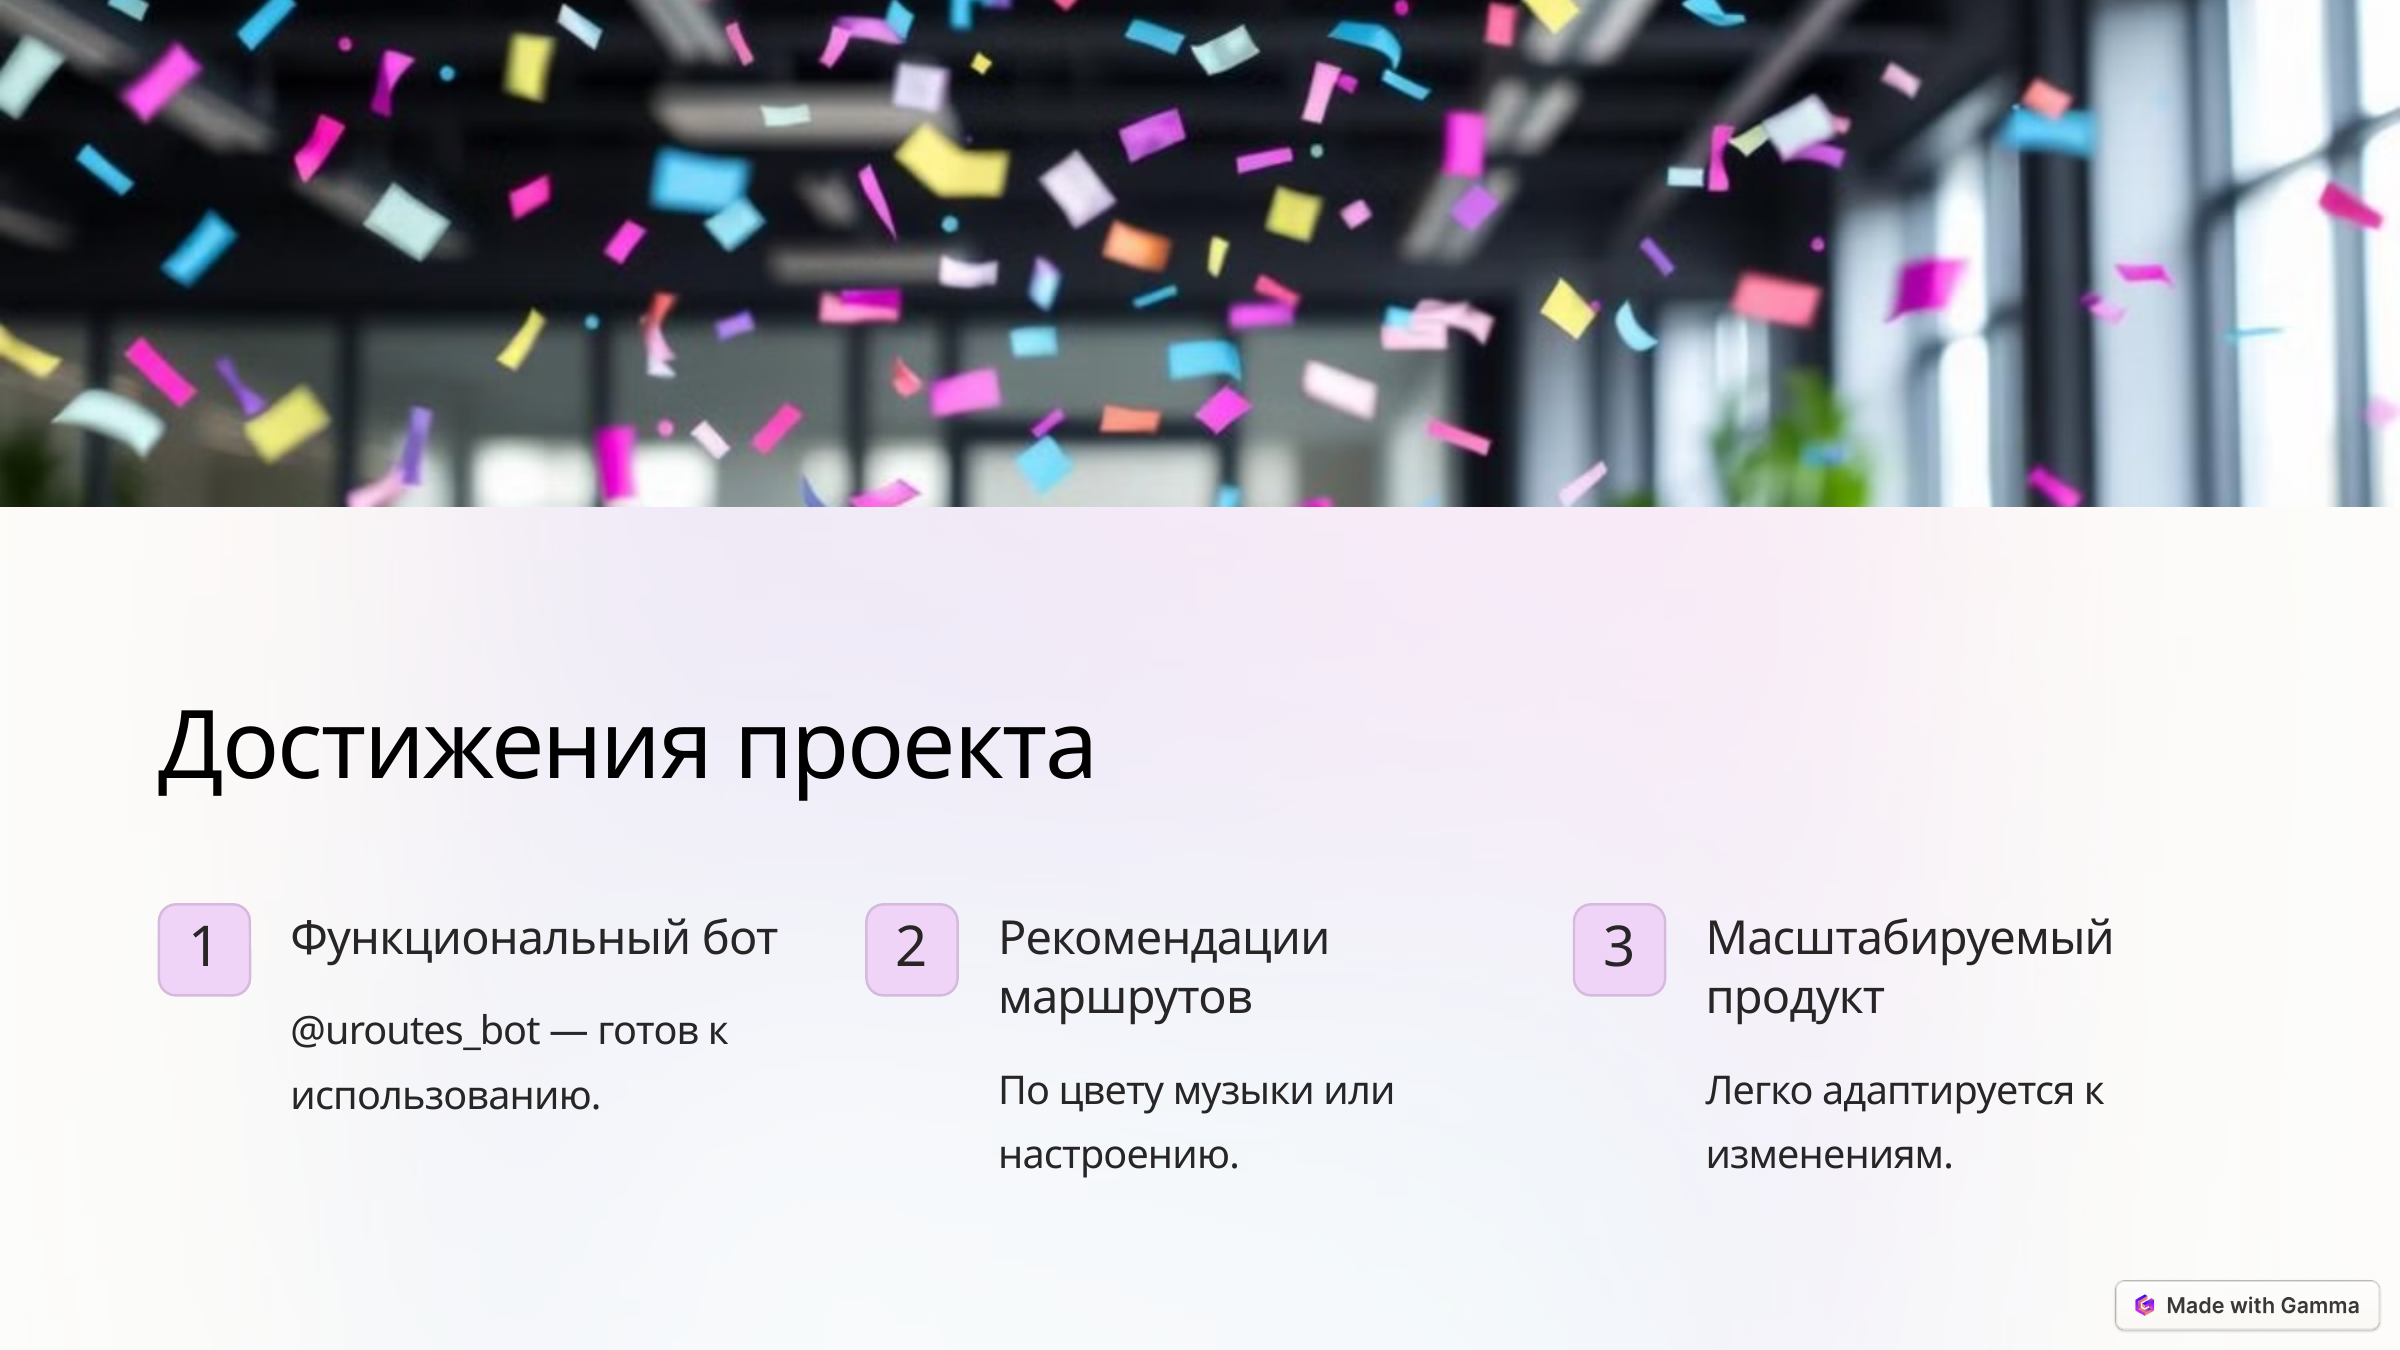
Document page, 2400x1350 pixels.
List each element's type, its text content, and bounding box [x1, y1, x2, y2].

text_box [1573, 904, 1666, 996]
text_box Рекомендации маршрутов [998, 904, 1534, 1024]
text_box [158, 904, 251, 996]
picture [2106, 1271, 2389, 1339]
text_box Легко адаптируется к изменениям. [1705, 1047, 2242, 1178]
text_box 2 [897, 921, 927, 979]
text_box @uroutes_bot — готов к использованию. [290, 988, 826, 1118]
text_box По цвету музыки или настроению. [998, 1047, 1534, 1178]
text_box Функциональный бот [290, 904, 775, 964]
picture [0, 0, 2400, 507]
text_box 1 [190, 921, 219, 979]
text_box [866, 904, 958, 996]
text_box 3 [1605, 921, 1634, 979]
text_box Достижения проекта [158, 678, 1112, 798]
text_box Масштабируемый продукт [1705, 904, 2242, 1024]
